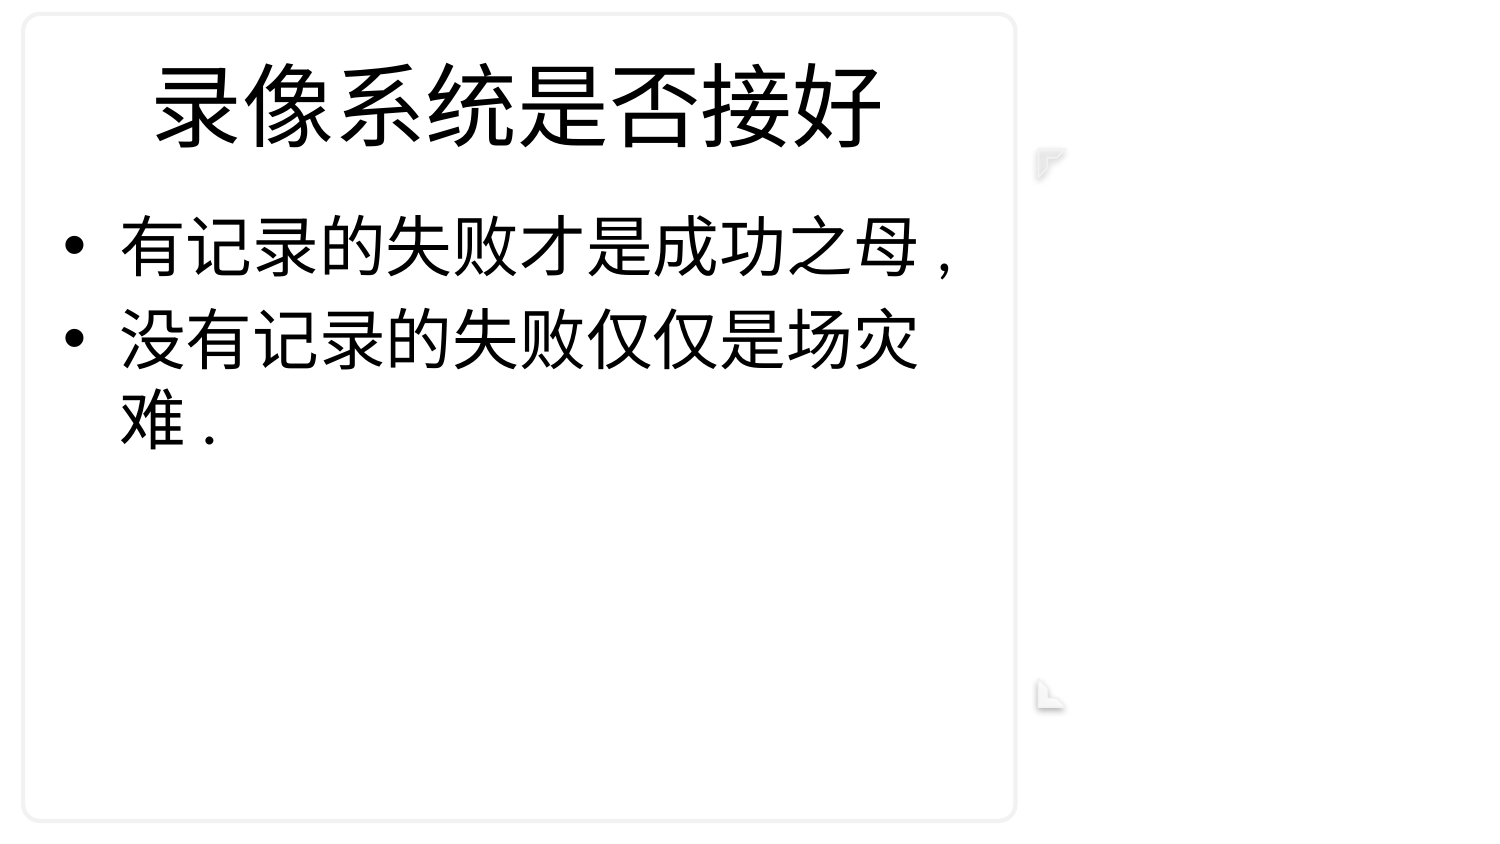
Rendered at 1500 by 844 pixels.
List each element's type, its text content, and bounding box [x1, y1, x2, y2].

list 有记录的失败才是成功之母, 没有记录的失败仅仅是场灾难. [47, 196, 988, 800]
title 录像系统是否接好 [47, 33, 988, 175]
